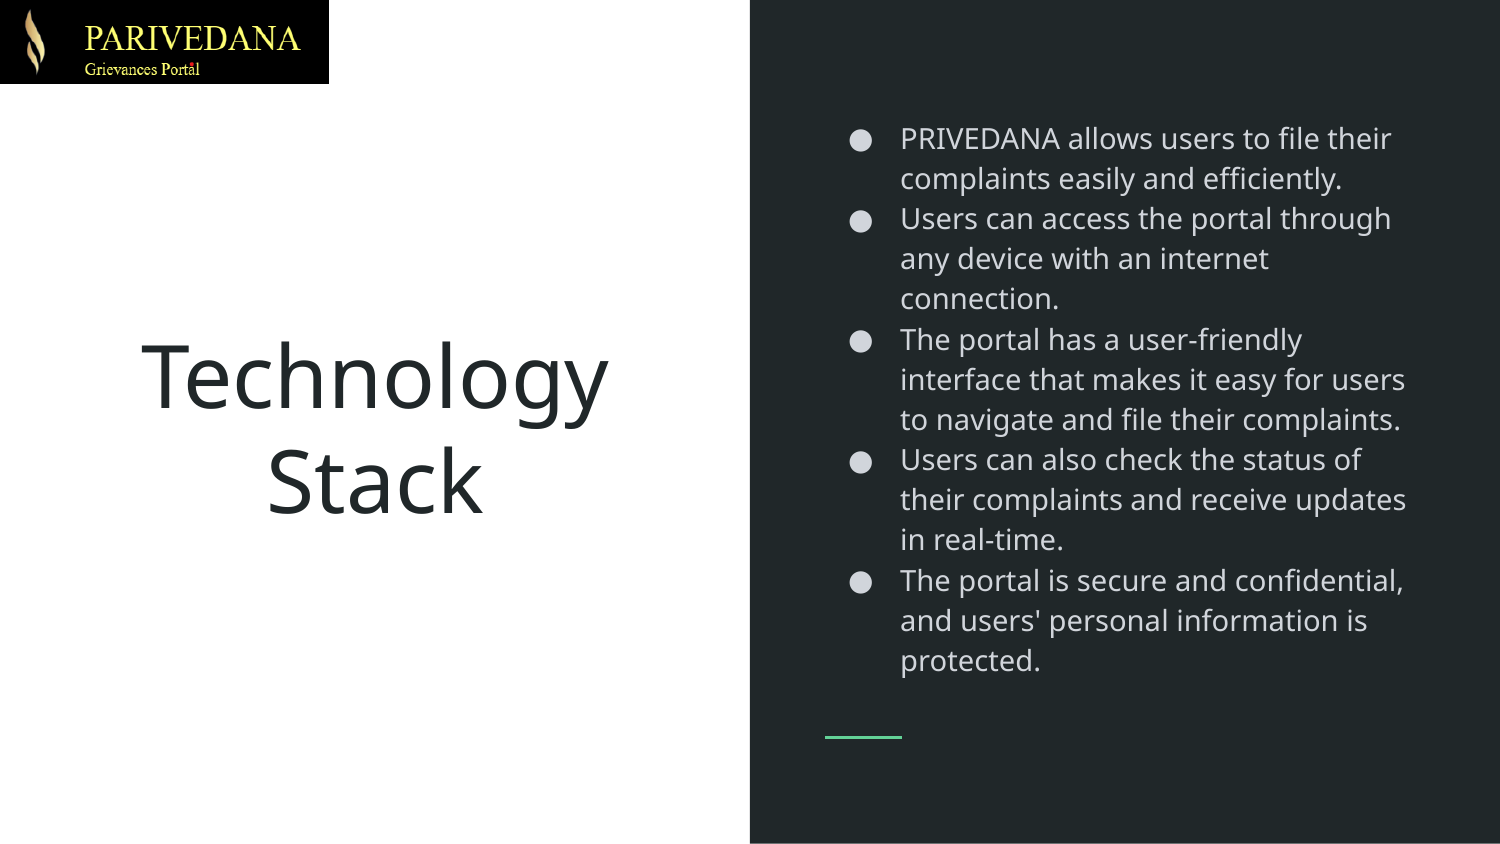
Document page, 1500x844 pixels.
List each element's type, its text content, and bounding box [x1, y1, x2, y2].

picture [0, 0, 329, 85]
list PRIVEDANA allows users to file their complaints easily and efficiently. Users can access the portal through any device with an internet connection. The portal has a user-friendly interface that makes it easy for users to navigate and file their complaints. Users can also check the status of their complaints and receive updates in real-time. The portal is secure and confidential, and users' personal information is protected. [810, 118, 1440, 725]
title Technology Stack [43, 298, 708, 546]
